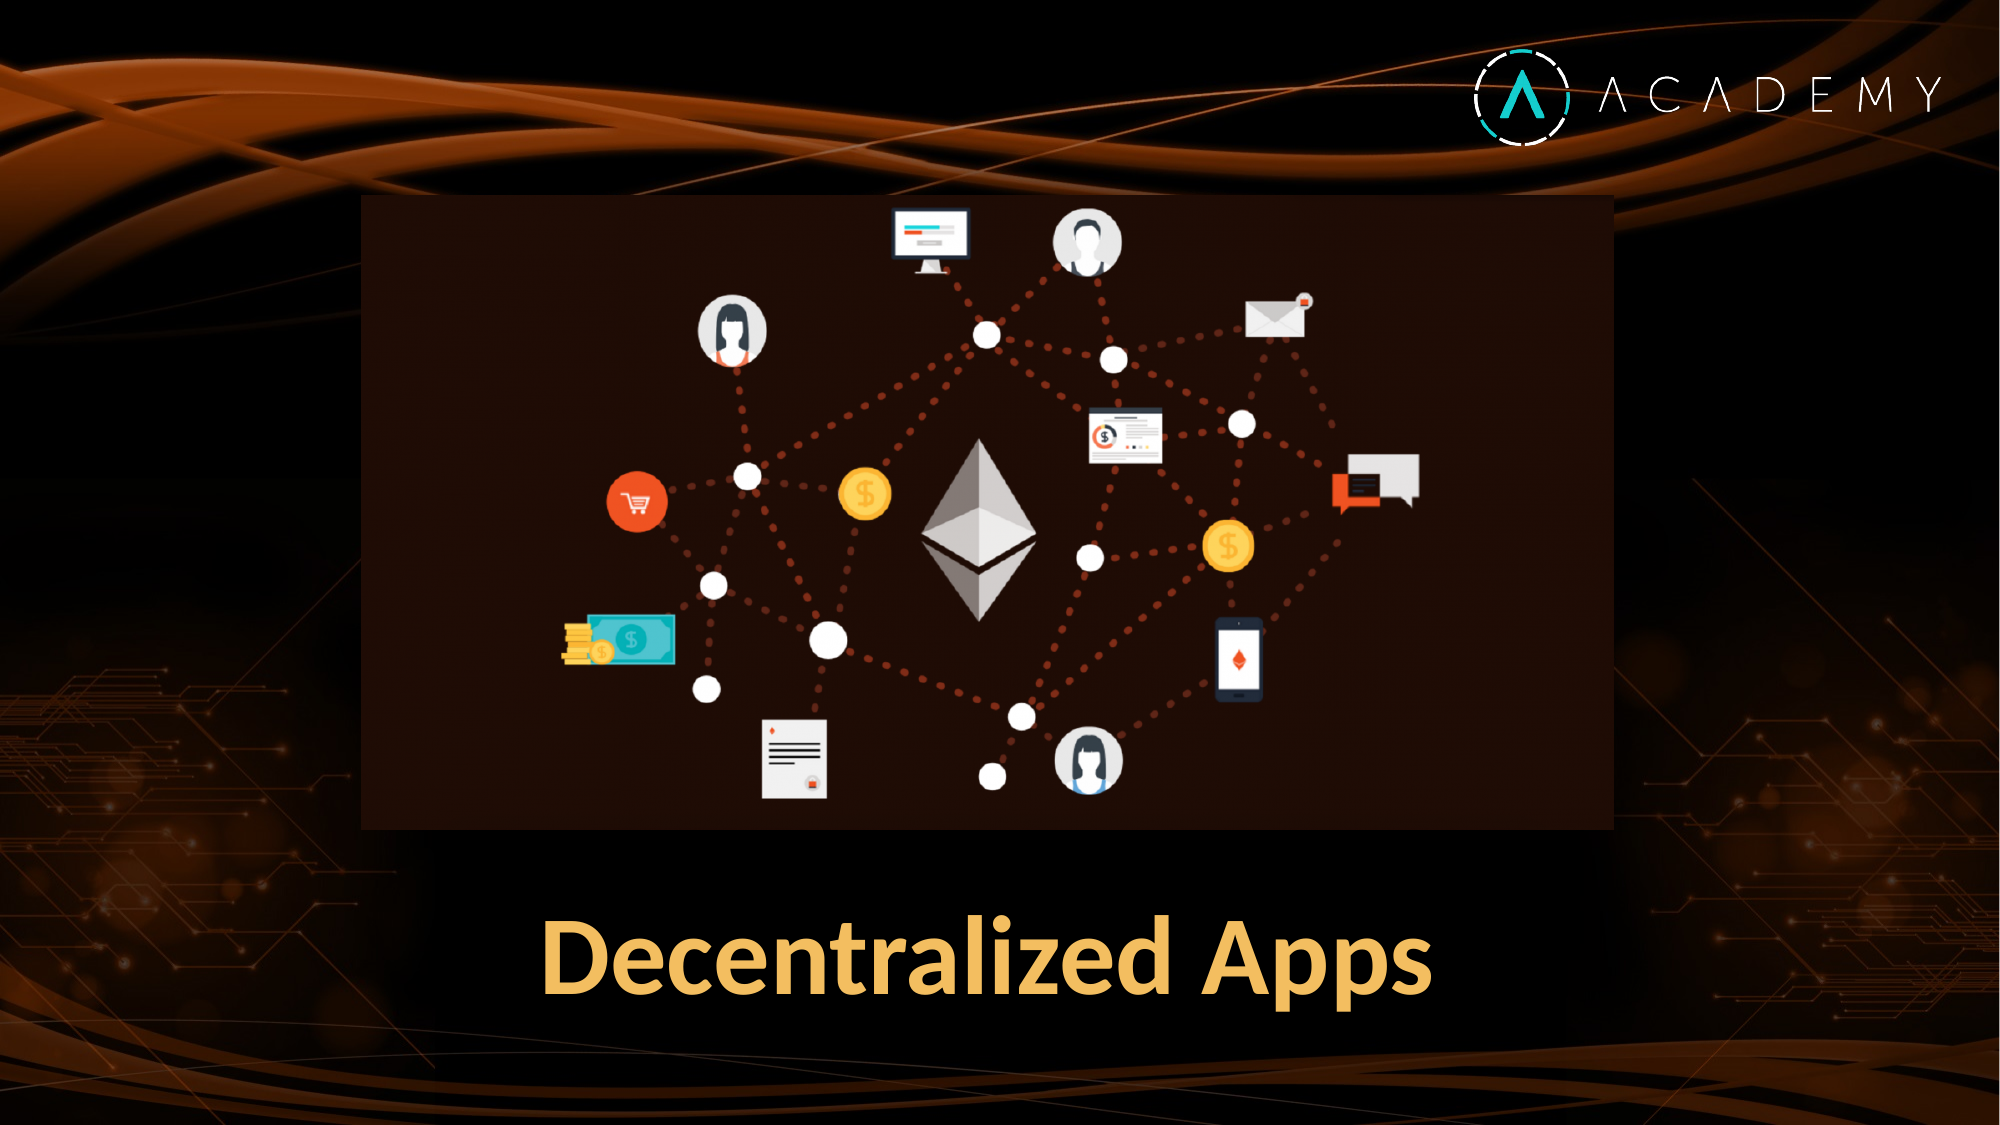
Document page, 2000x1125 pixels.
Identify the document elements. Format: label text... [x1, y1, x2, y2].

title Decentralized Apps [137, 890, 1838, 1025]
picture [0, 0, 2000, 1125]
